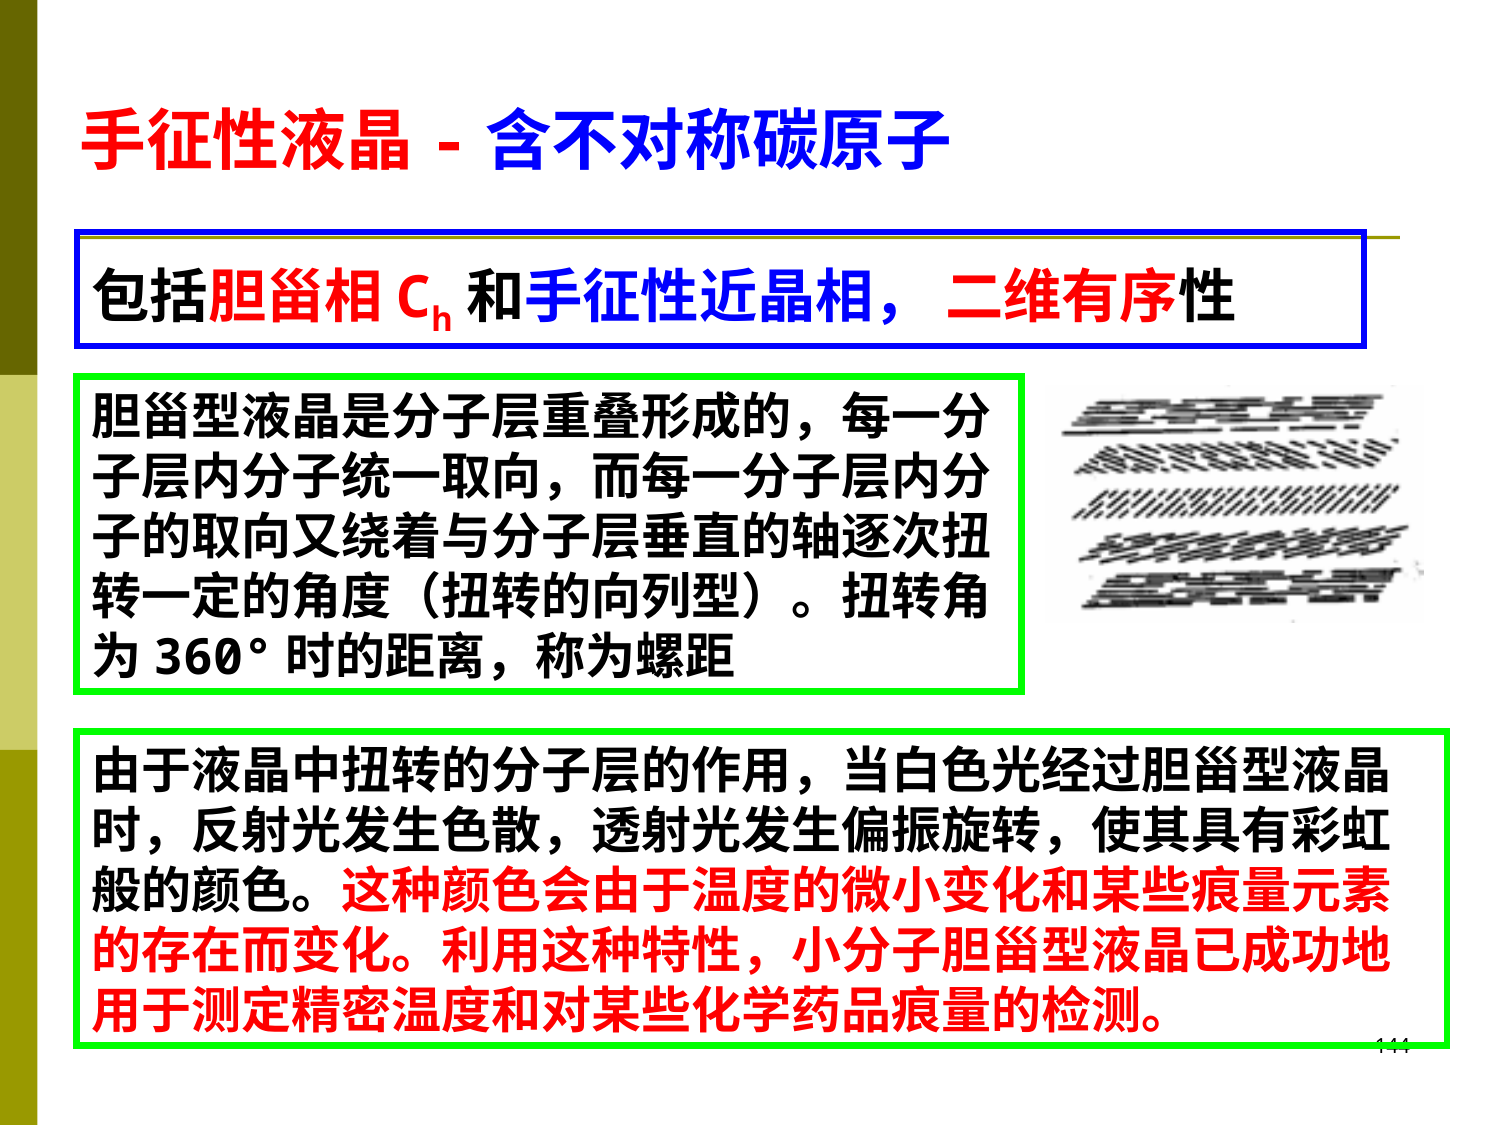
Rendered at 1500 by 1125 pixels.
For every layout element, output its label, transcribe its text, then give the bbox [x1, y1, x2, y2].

text_box 包括胆甾相Ch和手征性近晶相， 二维有序性 [76, 231, 1365, 347]
slide_number 144 [1074, 1046, 1425, 1100]
picture [1045, 385, 1424, 623]
text_box 胆甾型液晶是分子层重叠形成的，每一分子层内分子统一取向，而每一分子层内分子的取向又绕着与分子层垂直的轴逐次扭转一定的角度（扭转的向列型）。扭转角为360°时的距离，称为螺距 [76, 376, 1022, 692]
text_box 手征性液晶-含不对称碳原子 [64, 90, 1199, 185]
text_box 由于液晶中扭转的分子层的作用，当白色光经过胆甾型液晶时，反射光发生色散，透射光发生偏振旋转，使其具有彩虹般的颜色。这种颜色会由于温度的微小变化和某些痕量元素的存在而变化。利用这种特性，小分子胆甾型液晶已成功地用于测定精密温度和对某些化学药品痕量的检测。 [76, 731, 1448, 1046]
